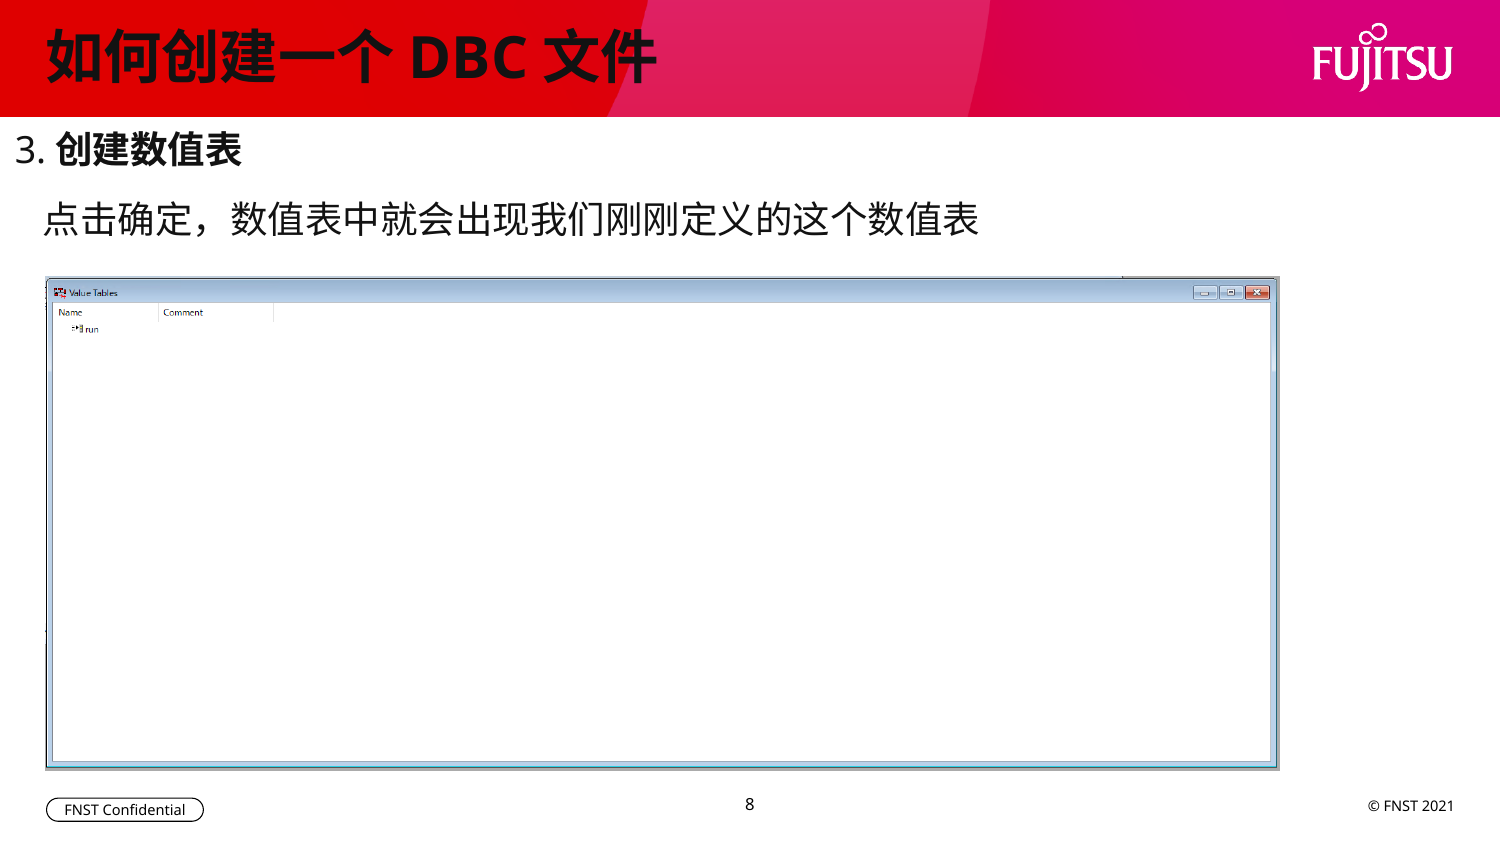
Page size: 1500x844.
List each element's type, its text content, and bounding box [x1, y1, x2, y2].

title 如何创建一个DBC文件 [45, 28, 1297, 92]
text_box 3.创建数值表 [0, 118, 815, 179]
text_box 点击确定，数值表中就会出现我们刚刚定义的这个数值表 [28, 188, 1021, 249]
picture [45, 276, 1280, 771]
picture [0, 0, 1500, 117]
